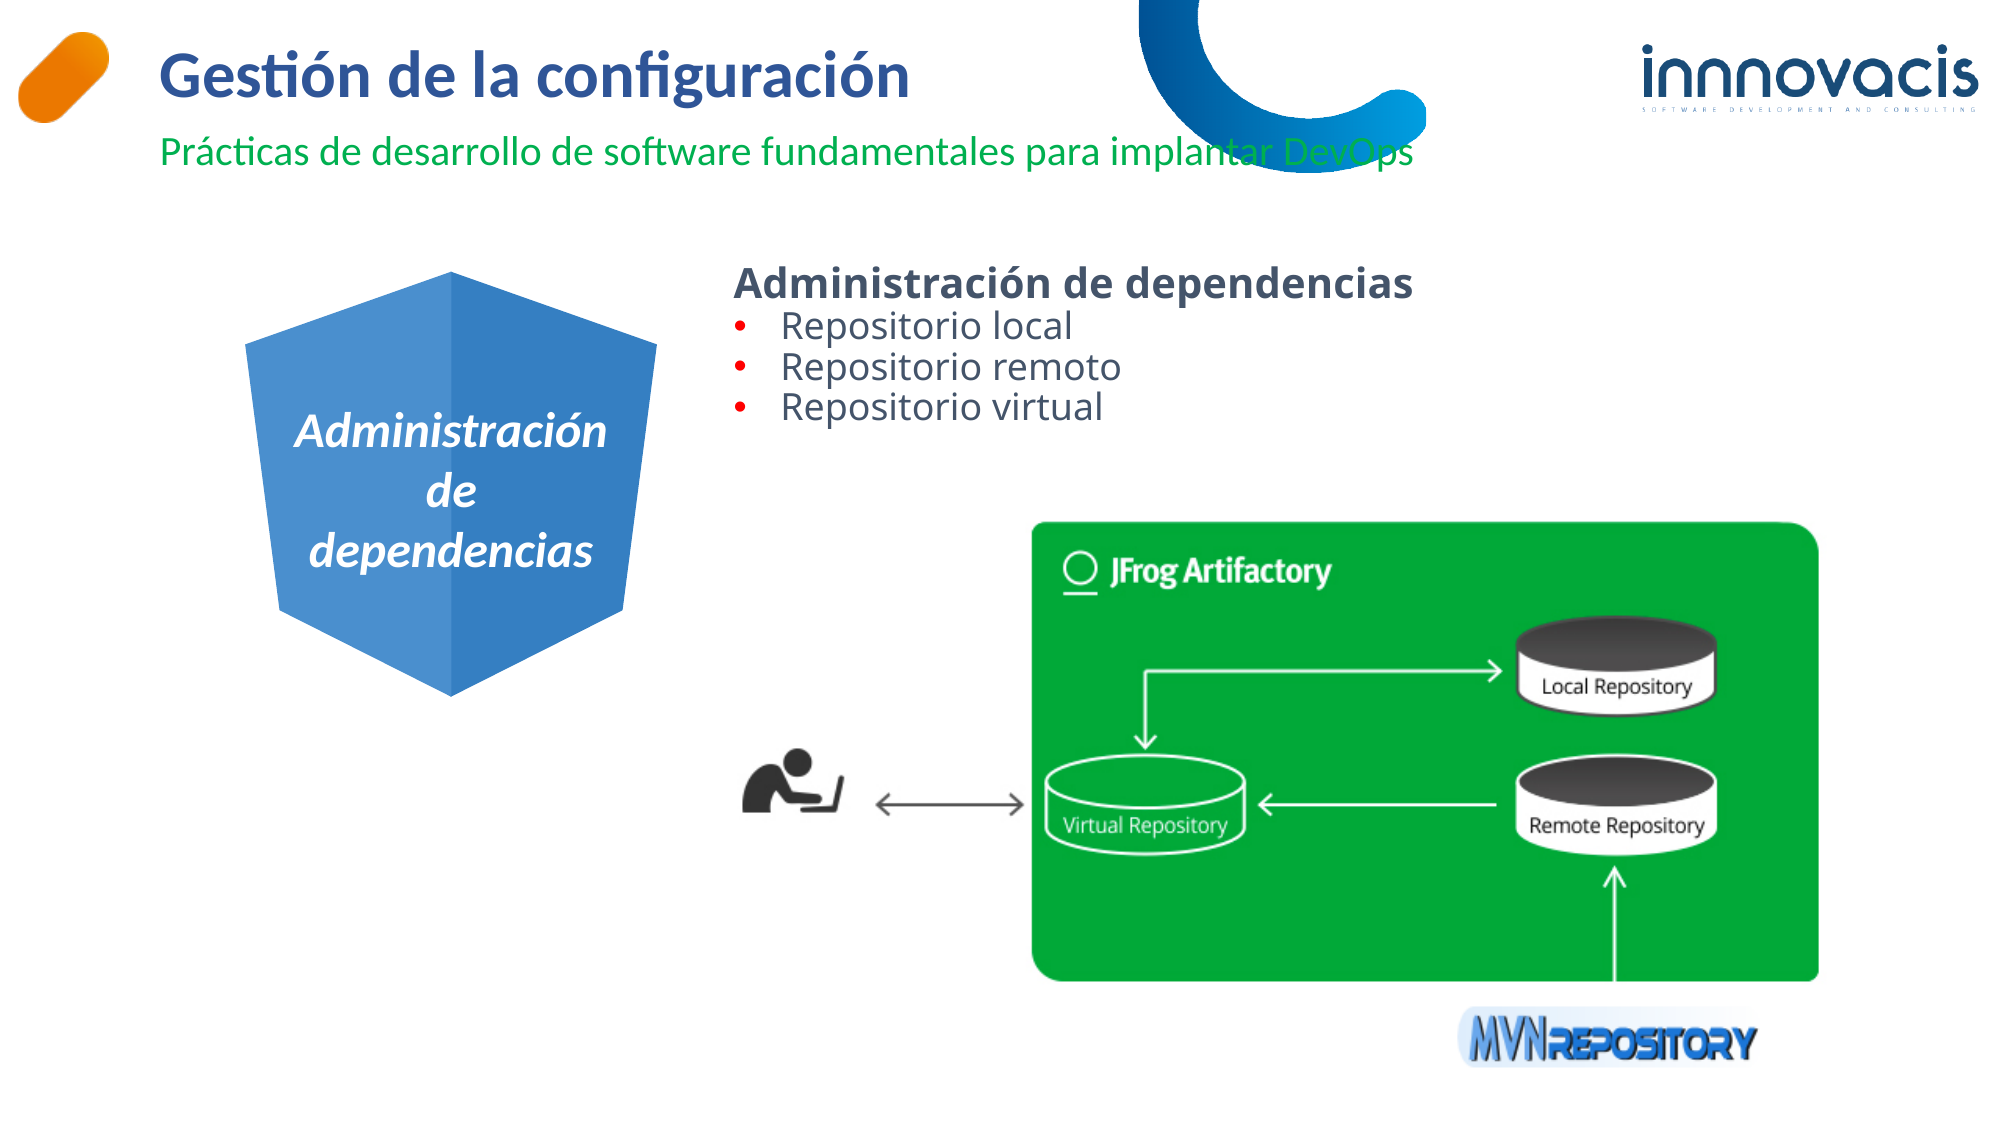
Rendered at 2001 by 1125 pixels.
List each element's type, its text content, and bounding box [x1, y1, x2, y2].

list Gestión de la configuración [145, 32, 1139, 122]
picture [1138, 0, 1427, 122]
picture [1626, 2, 1989, 149]
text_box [245, 271, 657, 697]
picture [688, 497, 1844, 1099]
picture [18, 32, 109, 123]
text_box Administración de dependencias Repositorio local Repositorio remoto Repositorio virtual [688, 255, 1874, 437]
list Prácticas de desarrollo de software fundamentales para implantar DevOps [145, 122, 1551, 197]
